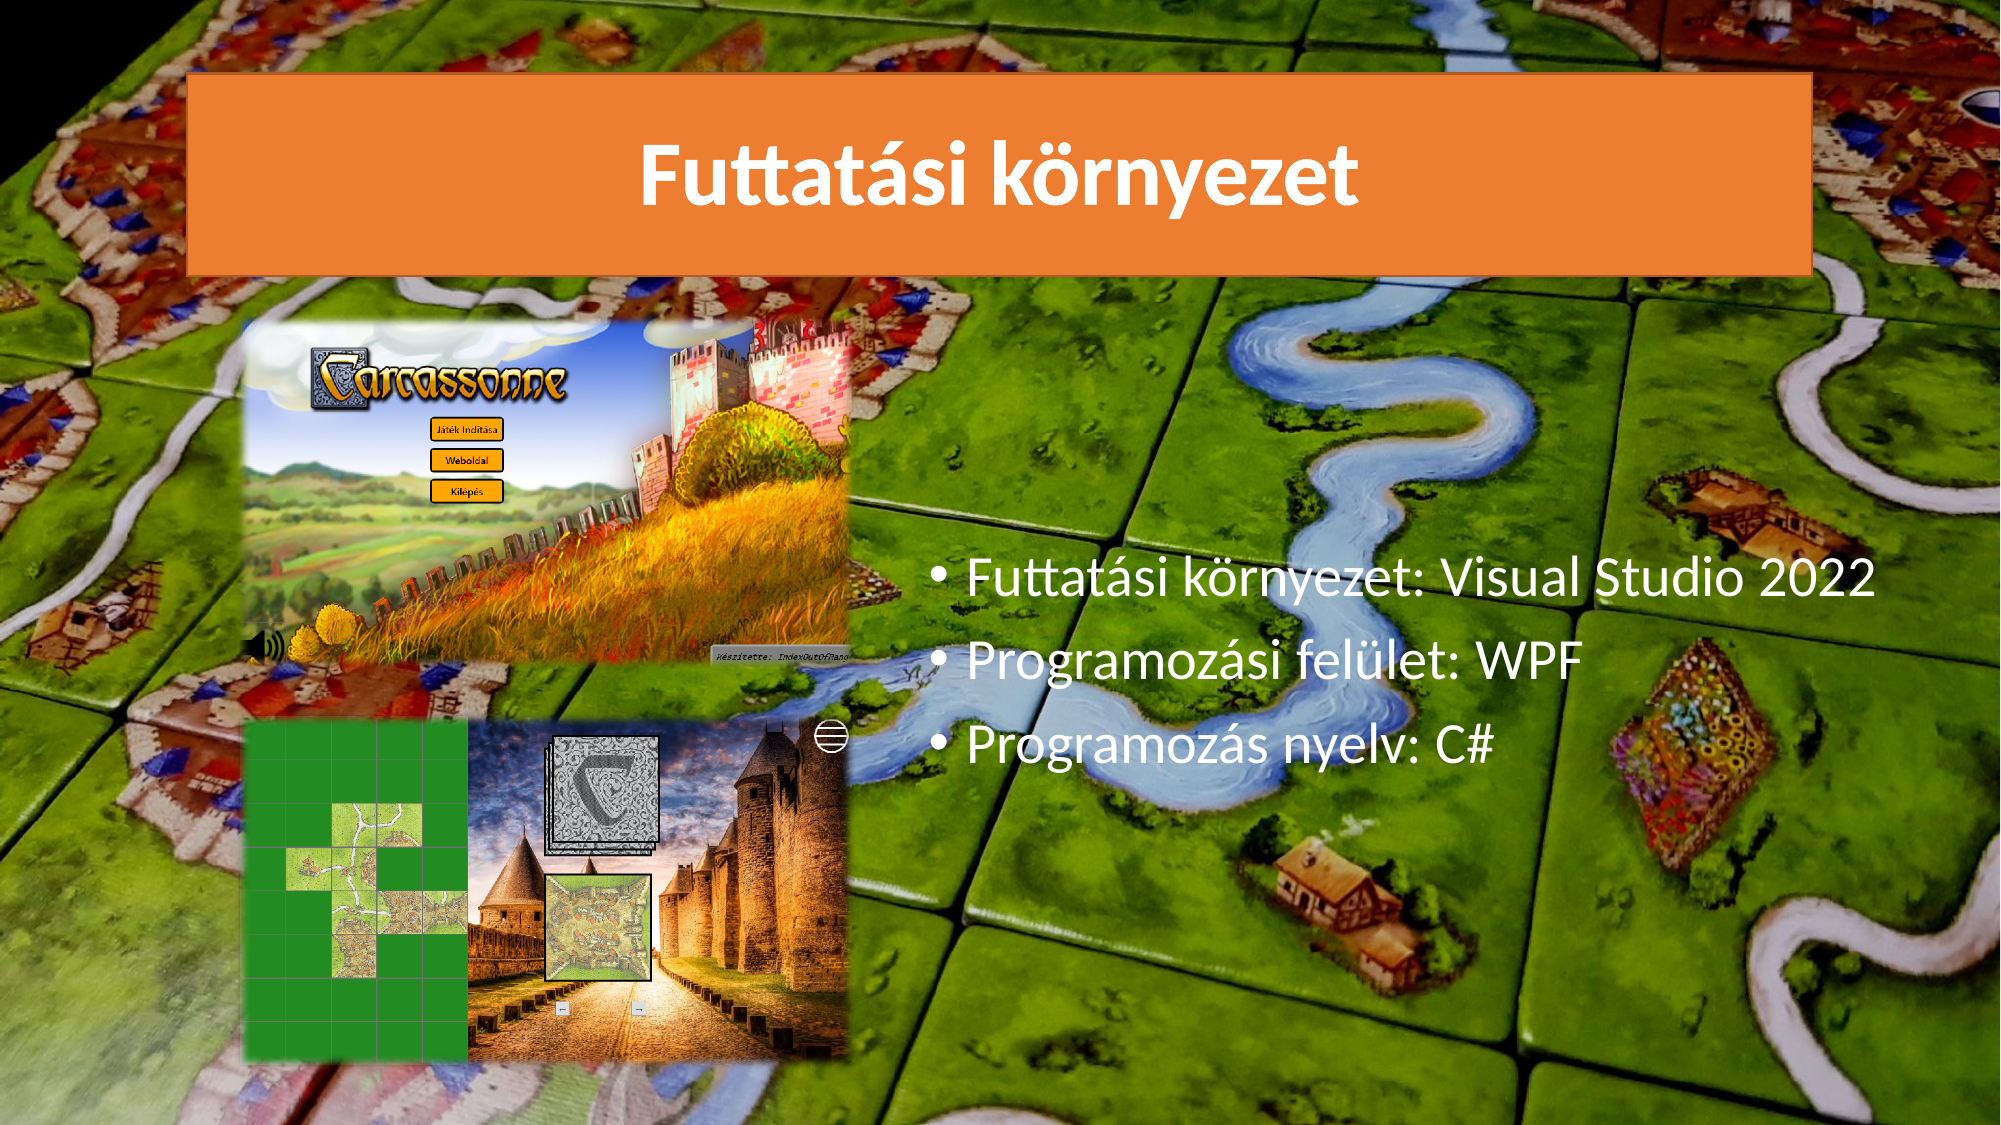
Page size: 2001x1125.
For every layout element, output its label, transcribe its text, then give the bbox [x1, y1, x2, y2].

picture [0, 0, 2001, 1125]
list Futtatási környezet: Visual Studio 2022 Programozási felület: WPF Programozás nyelv: C# [913, 538, 2000, 1120]
title Futtatási környezet [186, 72, 1813, 277]
